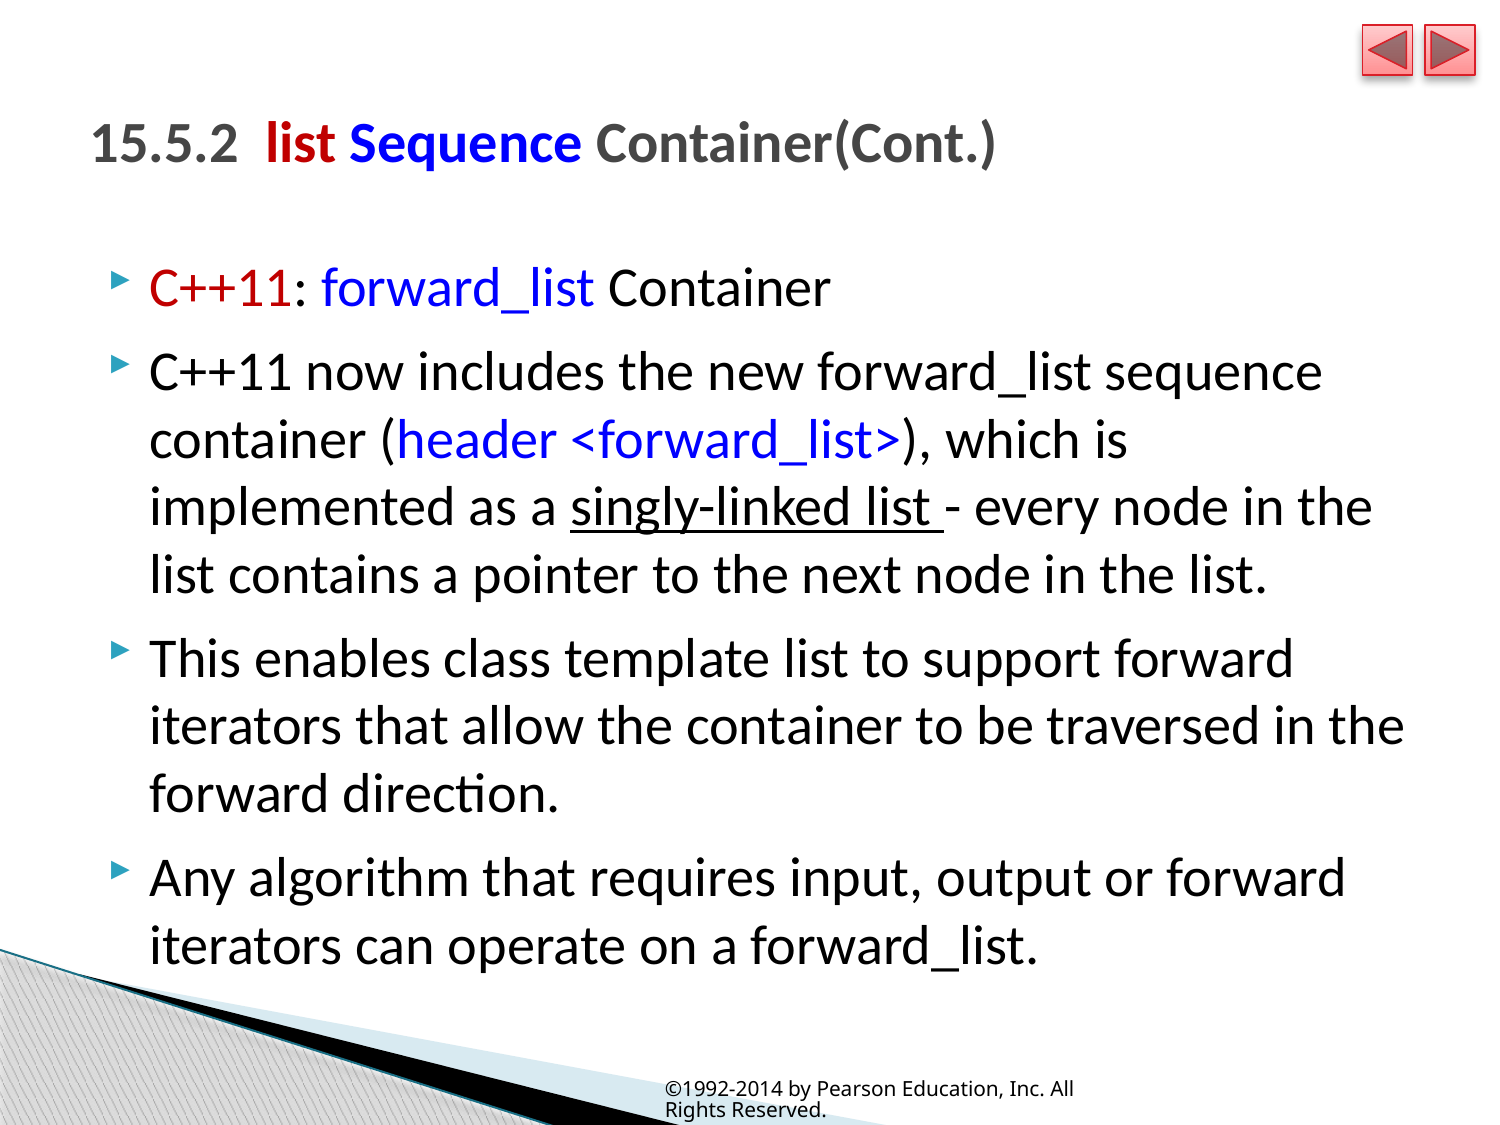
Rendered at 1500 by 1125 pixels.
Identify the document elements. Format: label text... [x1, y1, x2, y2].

list C++11: forward_list Container C++11 now includes the new forward_list sequence container (header <forward_list>), which is implemented as a singly-linked list - every node in the list contains a pointer to the next node in the list. This enables class template list to support forward iterators that allow the container to be traversed in the forward direction. Any algorithm that requires input, output or forward iterators can operate on a forward_list. [75, 242, 1425, 986]
title 15.5.2 list Sequence Container(Cont.) [75, 45, 1425, 233]
footer ©1992-2014 by Pearson Education, Inc. All Rights Reserved. [650, 1051, 1105, 1112]
